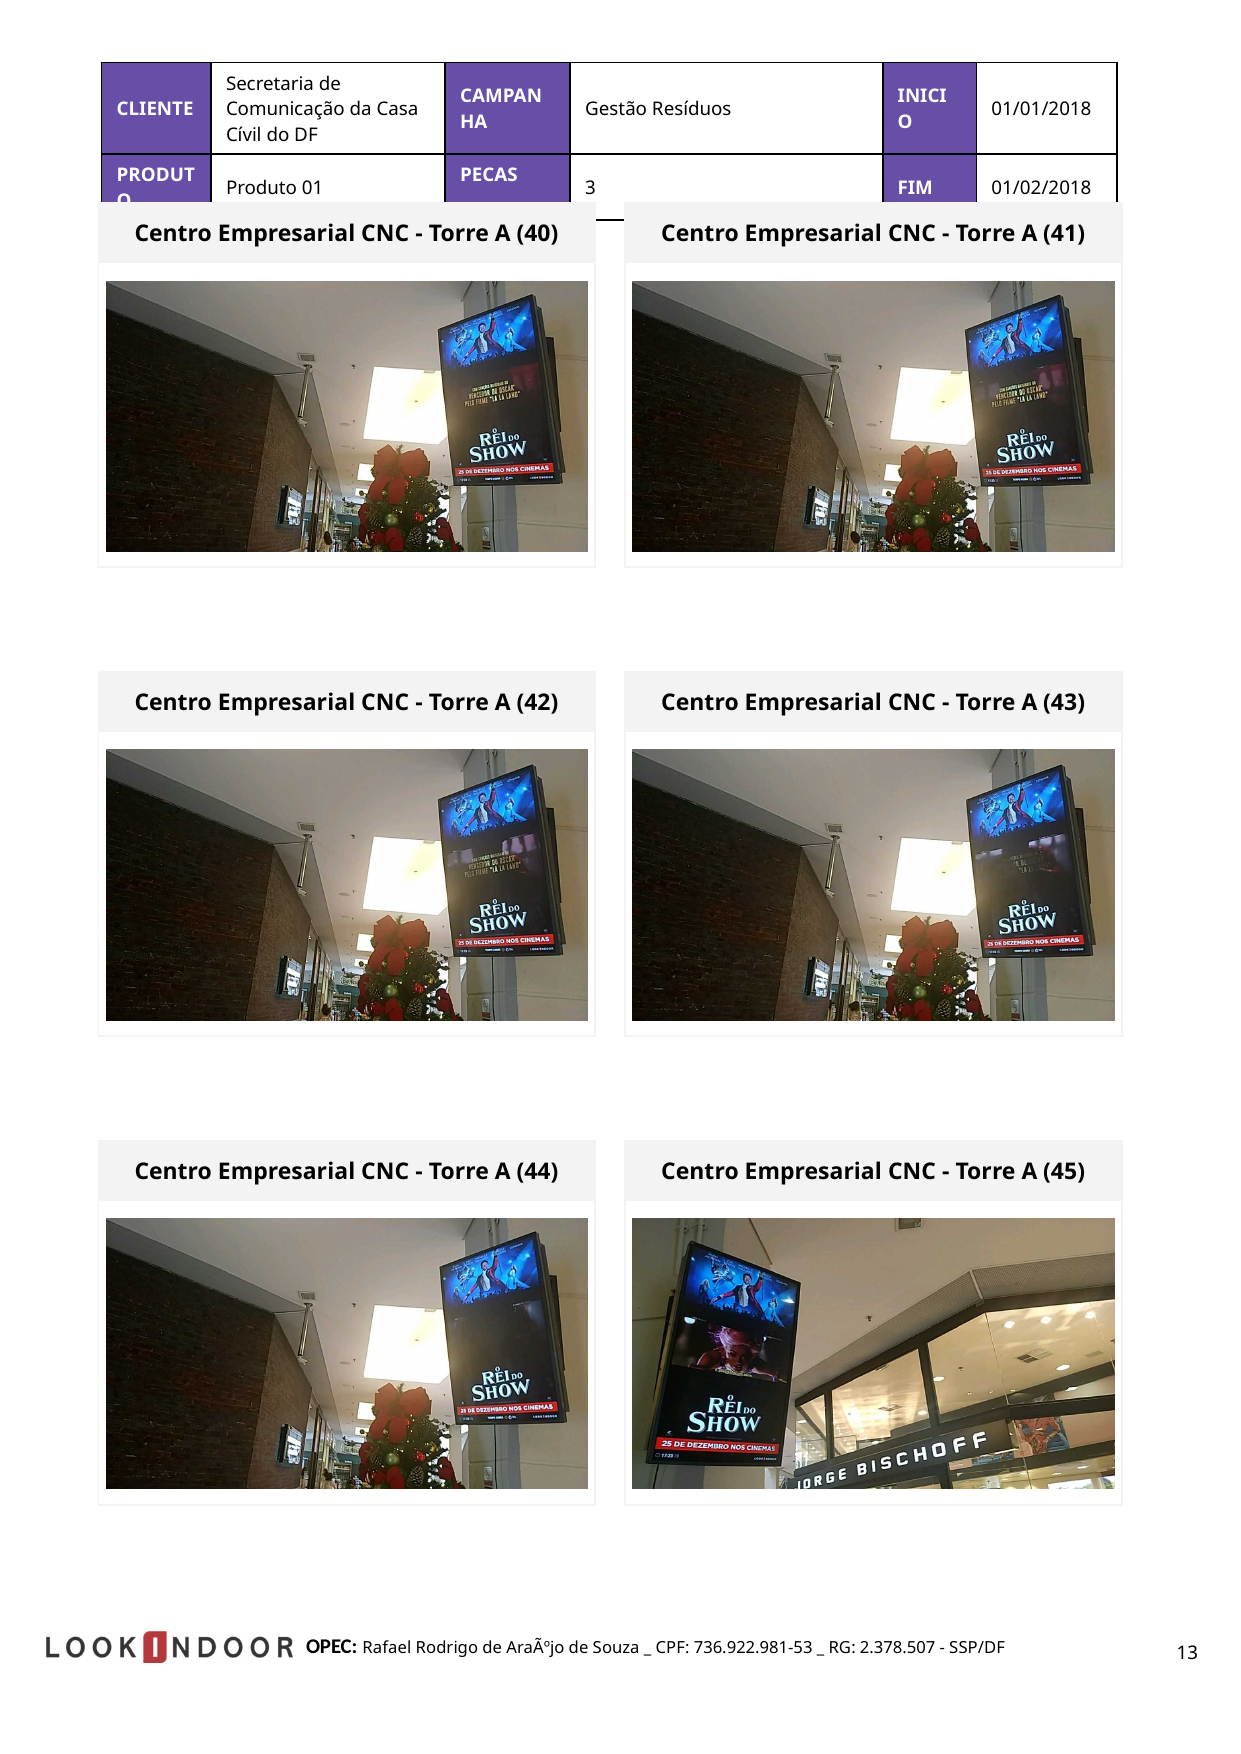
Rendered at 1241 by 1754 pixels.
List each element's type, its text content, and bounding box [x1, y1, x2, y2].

table_cell [626, 263, 1121, 566]
table_header 01/01/2018 [977, 63, 1116, 153]
text_box OPEC: Rafael Rodrigo de AraÃºjo de Souza _ CPF: 736.922.981-53 _ RG: 2.378.507 - SSP/DF [109, 1625, 1204, 1665]
picture [105, 281, 588, 552]
table_cell [99, 1201, 594, 1504]
picture [46, 1631, 293, 1663]
table_cell PRODUTO [102, 155, 210, 202]
table_header Secretaria de Comunicação da Casa Cívil do DF [212, 63, 444, 153]
table_header INICIO [884, 63, 976, 153]
table_cell 01/02/2018 [977, 155, 1116, 202]
table_cell FIM [884, 155, 976, 202]
table_header Centro Empresarial CNC - Torre A (42) [99, 673, 594, 730]
table_header Centro Empresarial CNC - Torre A (44) [99, 1142, 594, 1199]
picture [632, 281, 1115, 552]
table_cell [99, 732, 594, 1035]
picture [632, 749, 1115, 1021]
table_cell Produto 01 [212, 155, 444, 202]
table_header CLIENTE [102, 63, 210, 153]
table_header Centro Empresarial CNC - Torre A (45) [626, 1142, 1121, 1199]
table_header Gestão Resíduos [571, 63, 882, 153]
picture [632, 1218, 1115, 1490]
picture [105, 749, 588, 1021]
text_box 13 [1140, 1632, 1235, 1716]
table_header Centro Empresarial CNC - Torre A (41) [626, 204, 1121, 262]
table_cell [626, 1201, 1121, 1504]
table_cell 3 [571, 155, 882, 219]
table_header Centro Empresarial CNC - Torre A (40) [99, 204, 594, 262]
picture [105, 1218, 588, 1490]
table_cell [626, 732, 1121, 1035]
table_header CAMPANHA [446, 63, 569, 153]
table_header Centro Empresarial CNC - Torre A (43) [626, 673, 1121, 730]
table_cell [99, 263, 594, 566]
table_cell PECAS [446, 155, 569, 202]
